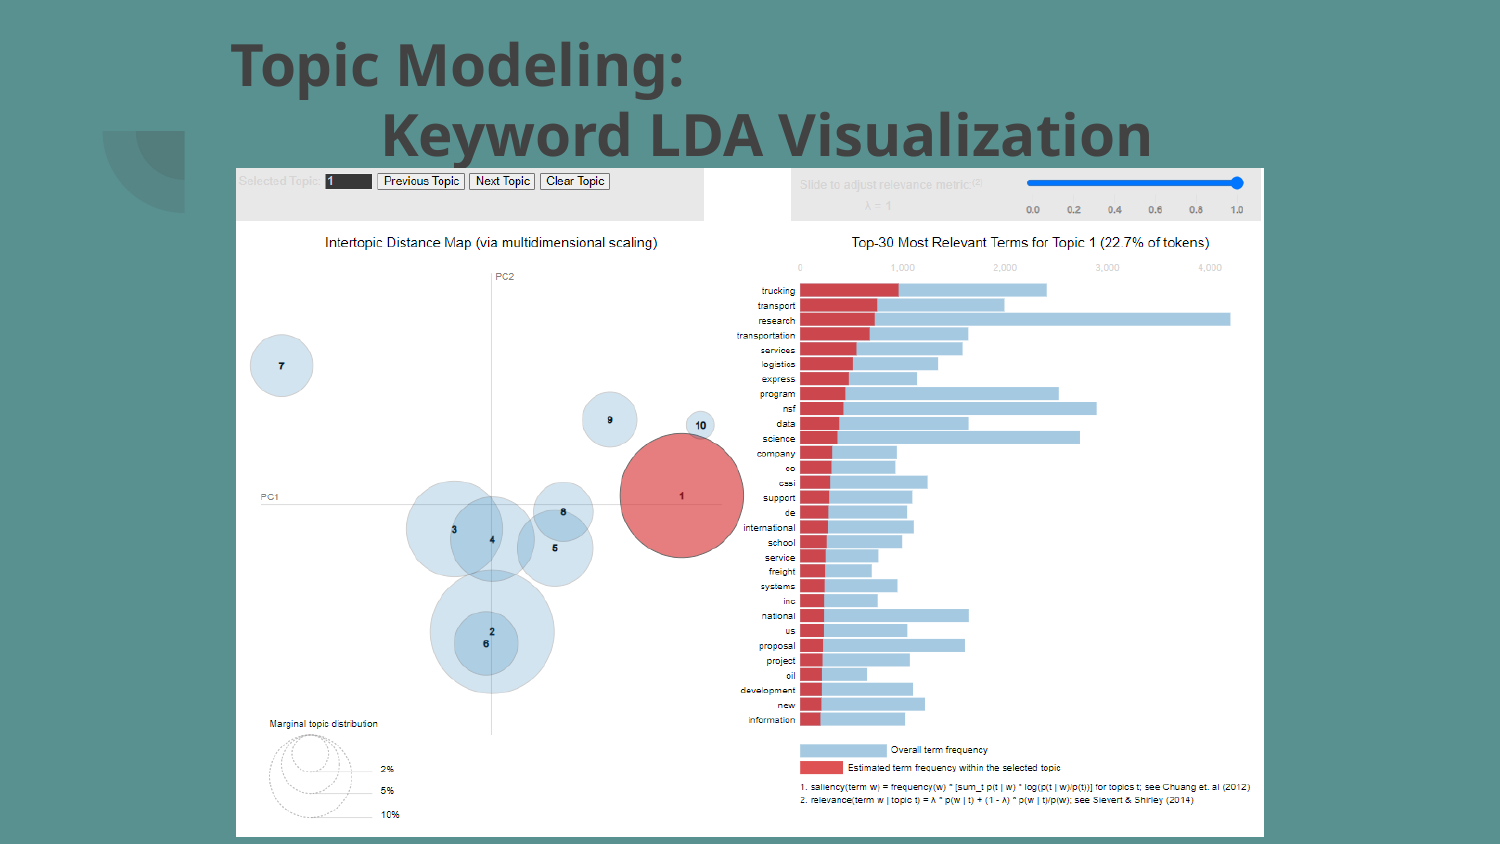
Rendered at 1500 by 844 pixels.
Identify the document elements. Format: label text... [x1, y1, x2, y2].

title Topic Modeling: Keyword LDA Visualization [215, 13, 1369, 200]
picture [235, 168, 1265, 837]
